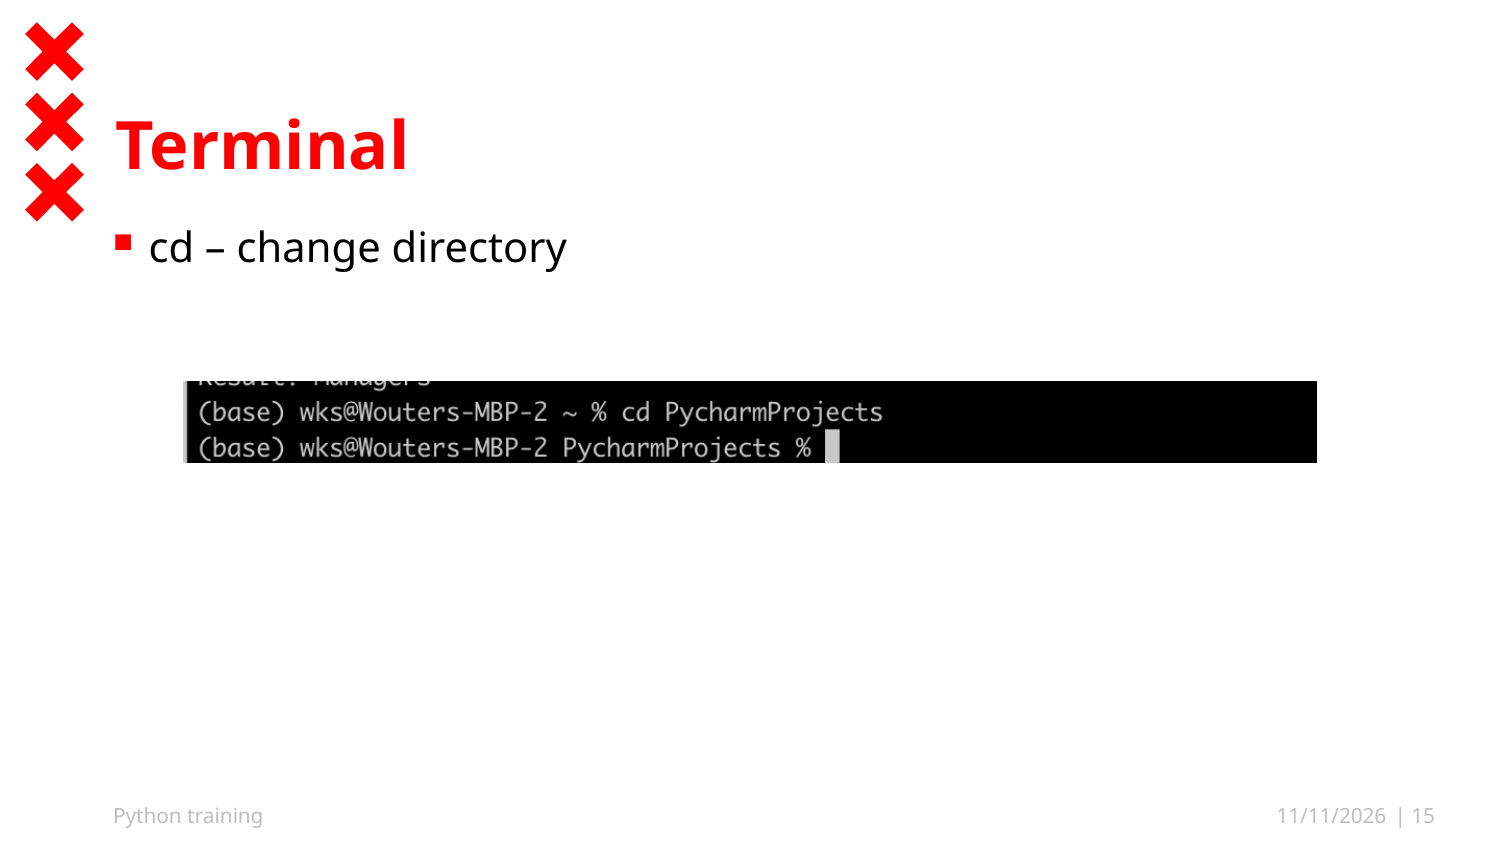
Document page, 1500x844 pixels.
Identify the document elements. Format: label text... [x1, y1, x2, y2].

list cd – change directory [113, 221, 1442, 564]
footer Python training [113, 802, 1129, 833]
picture [183, 380, 1317, 463]
title Terminal [115, 102, 1445, 263]
slide_number | 15 [1394, 802, 1442, 833]
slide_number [1262, 802, 1387, 833]
